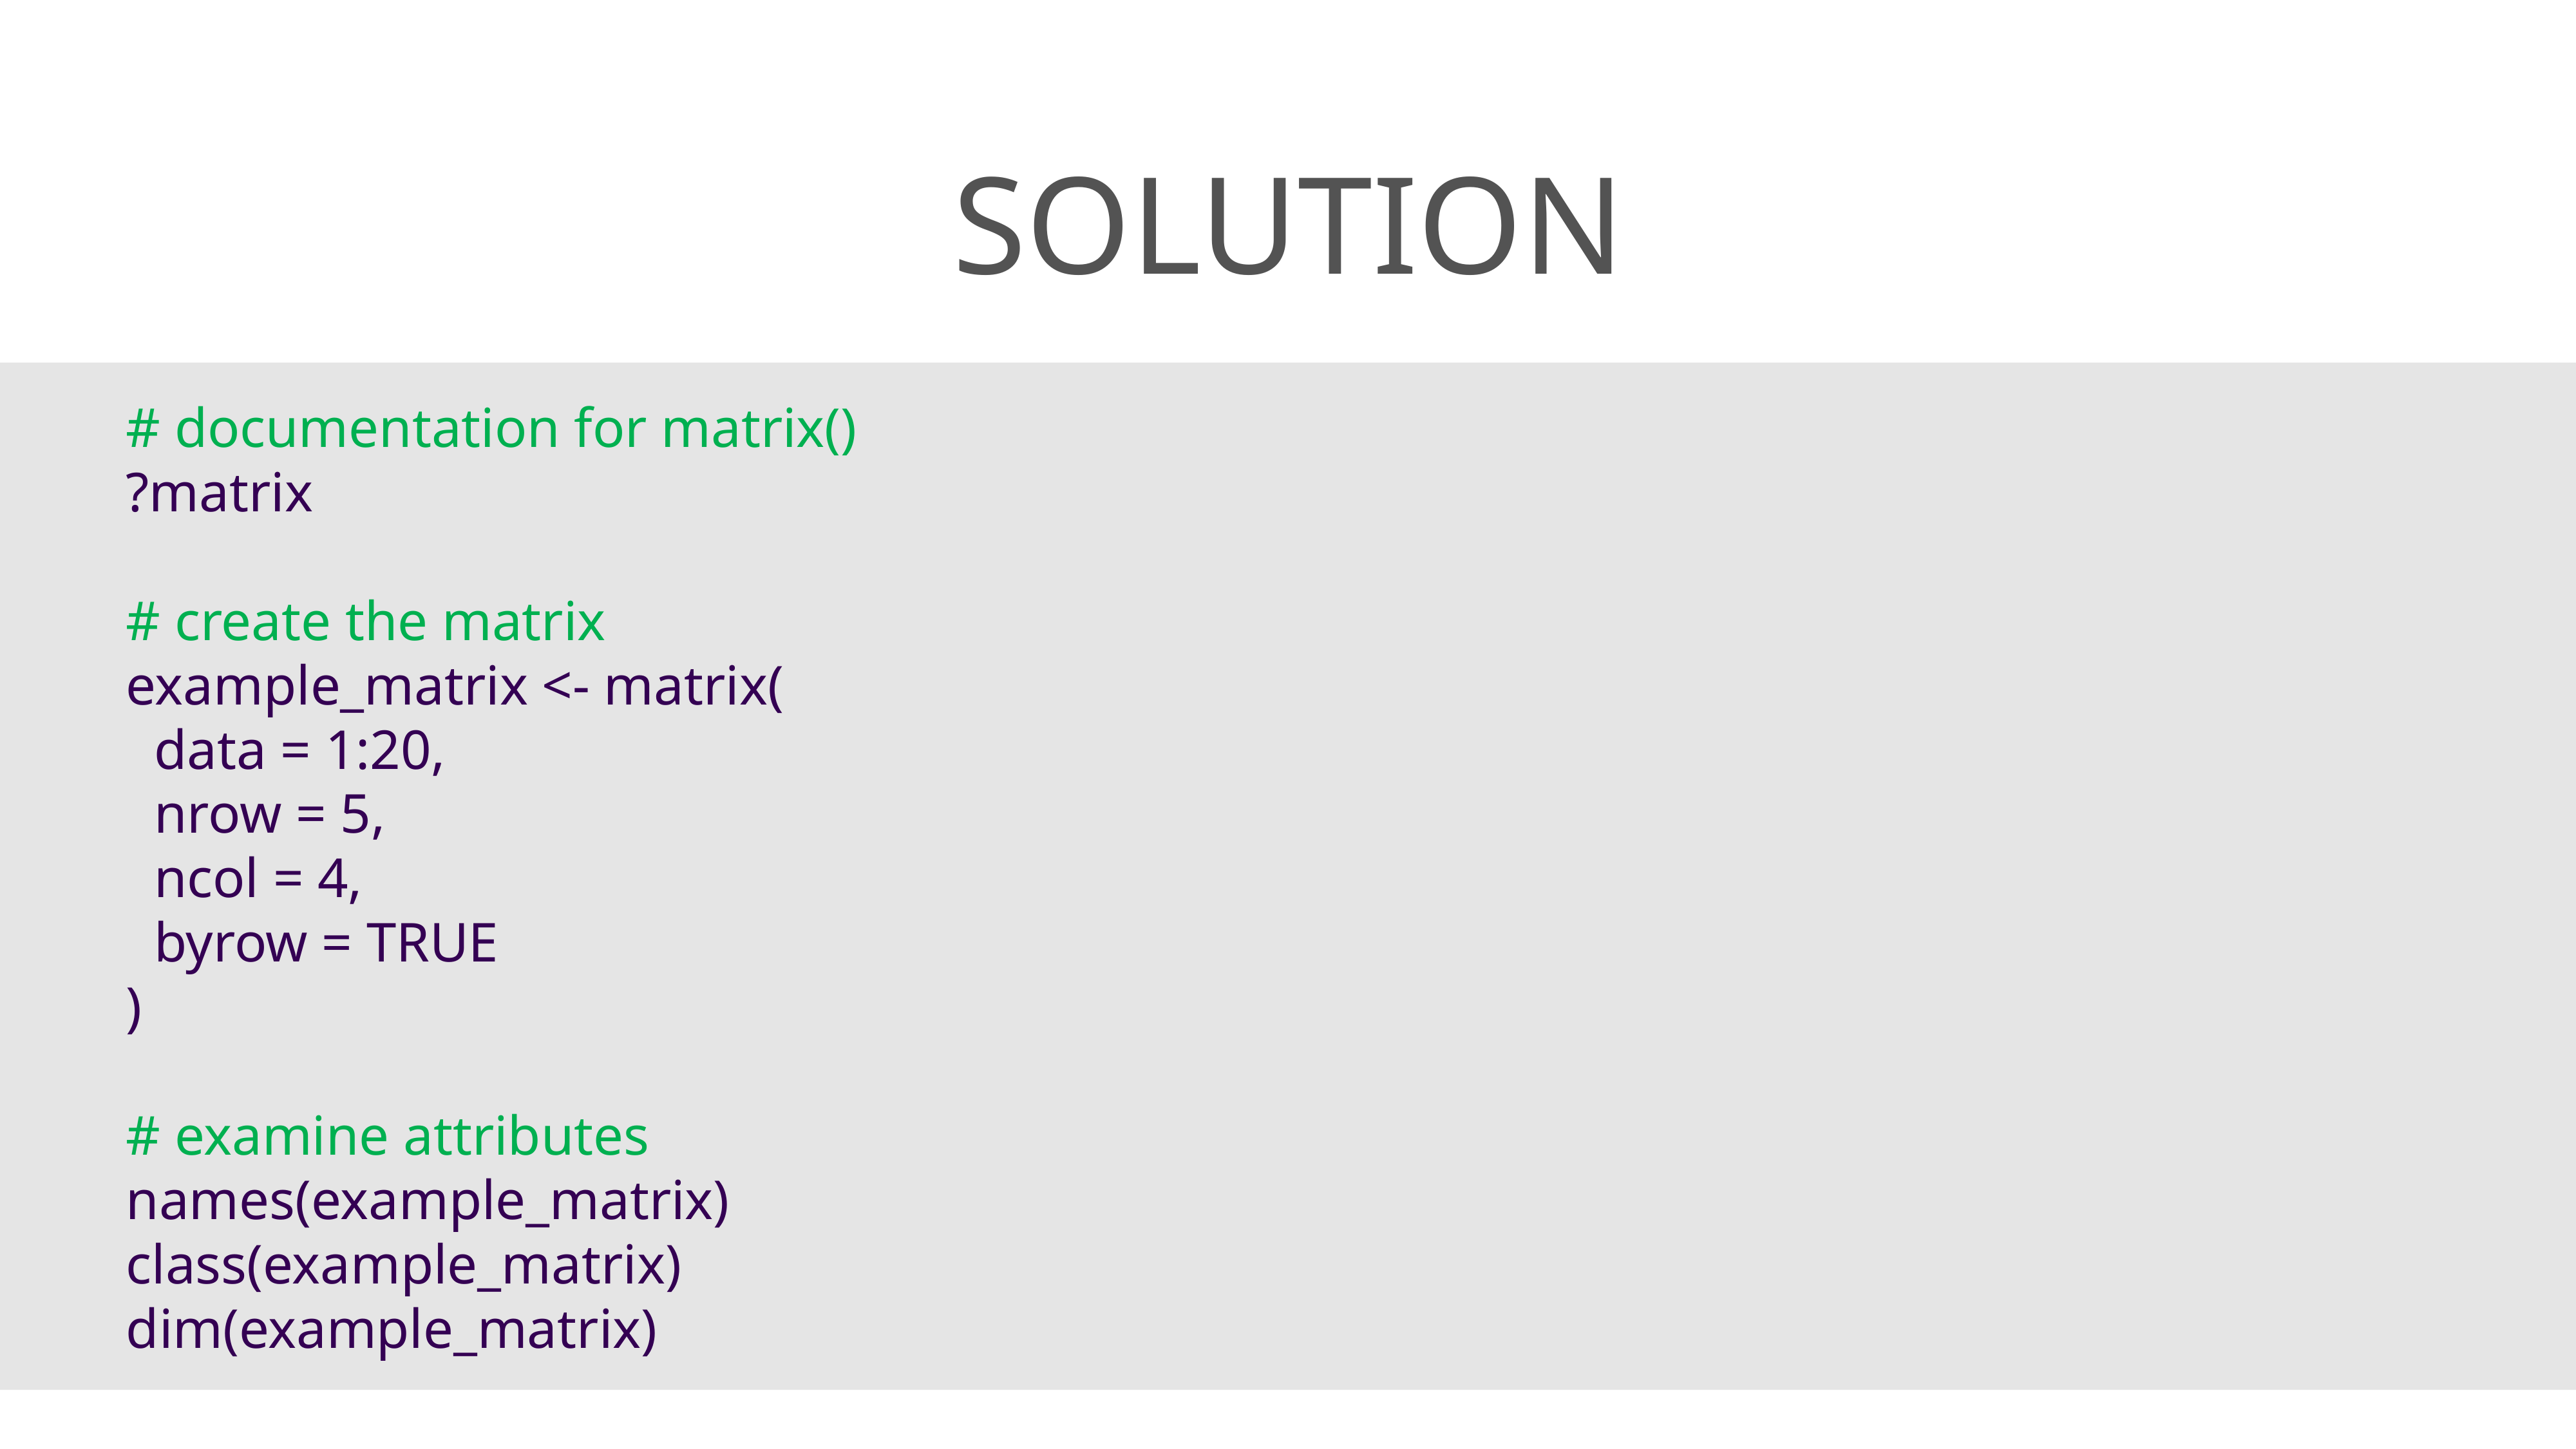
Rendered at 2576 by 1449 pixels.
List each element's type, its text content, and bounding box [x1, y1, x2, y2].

list # documentation for matrix() ?matrix # create the matrix example_matrix <- matrix( data = 1:20, nrow = 5, ncol = 4, byrow = TRUE ) # examine attributes names(example_matrix) class(example_matrix) dim(example_matrix) [0, 362, 2576, 1390]
title Solution [70, 39, 2507, 362]
